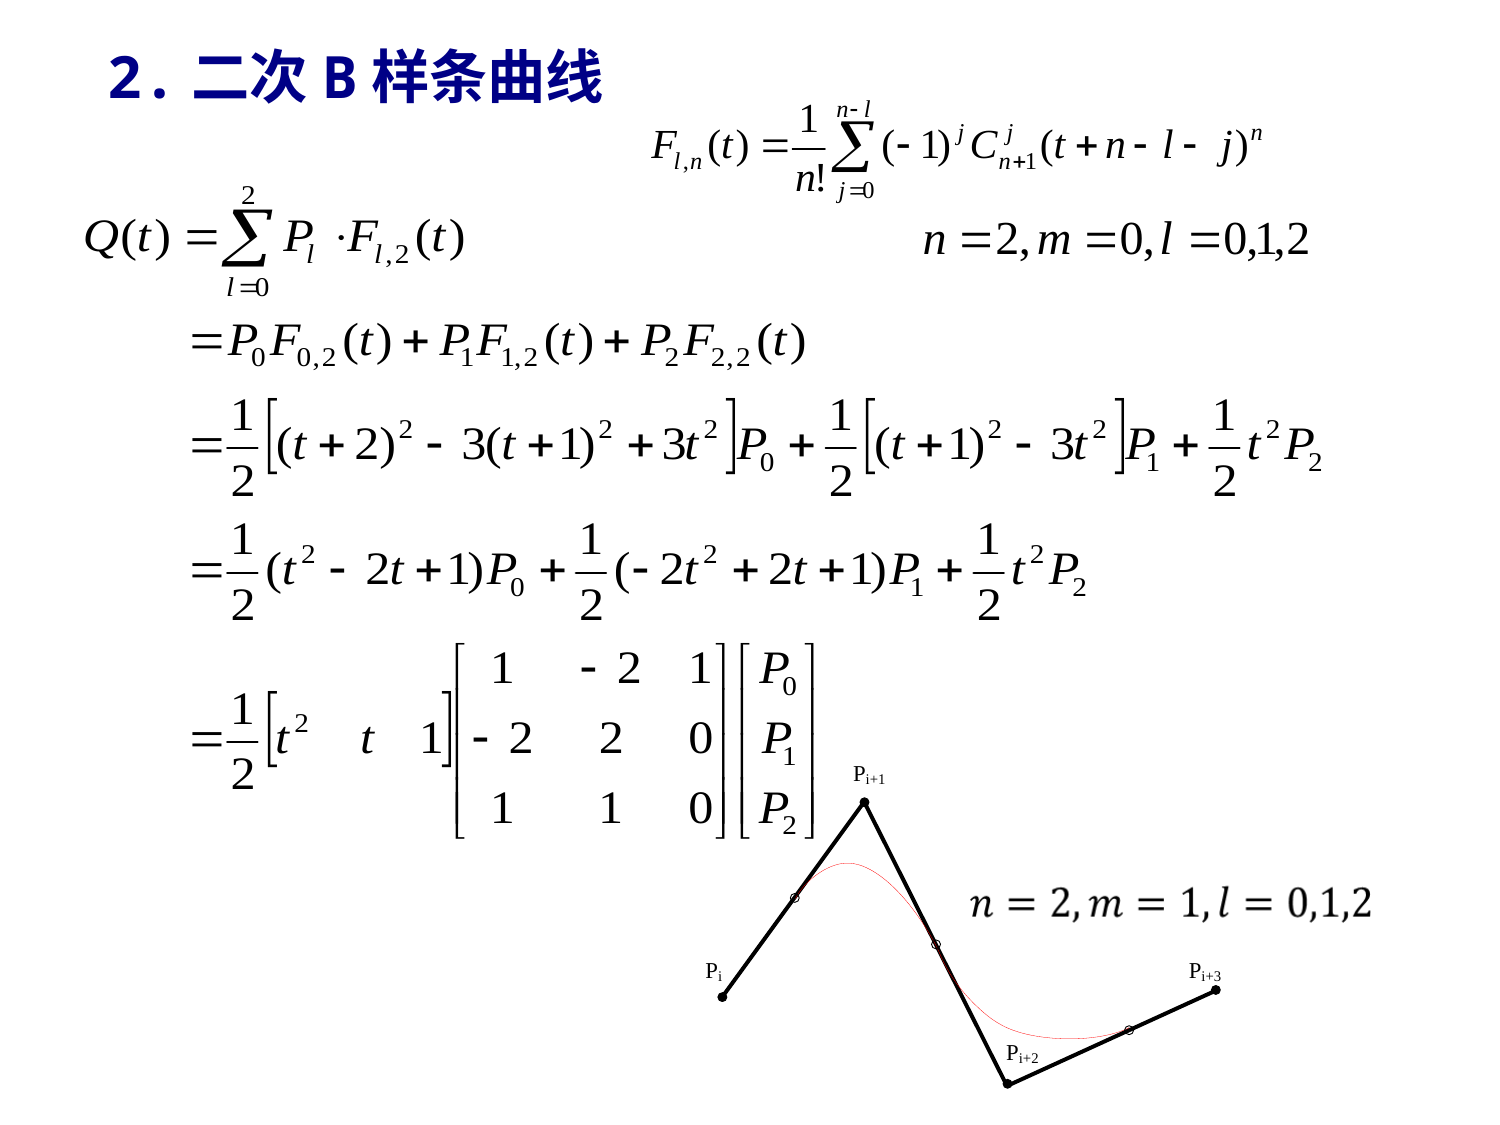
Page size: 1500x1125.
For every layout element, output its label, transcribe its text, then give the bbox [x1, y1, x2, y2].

text_box 2.二次B样条曲线 [41, 33, 1436, 1035]
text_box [76, 172, 1337, 848]
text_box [915, 210, 1317, 274]
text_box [691, 759, 1234, 1092]
text_box [1237, 875, 1381, 926]
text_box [643, 89, 1276, 211]
